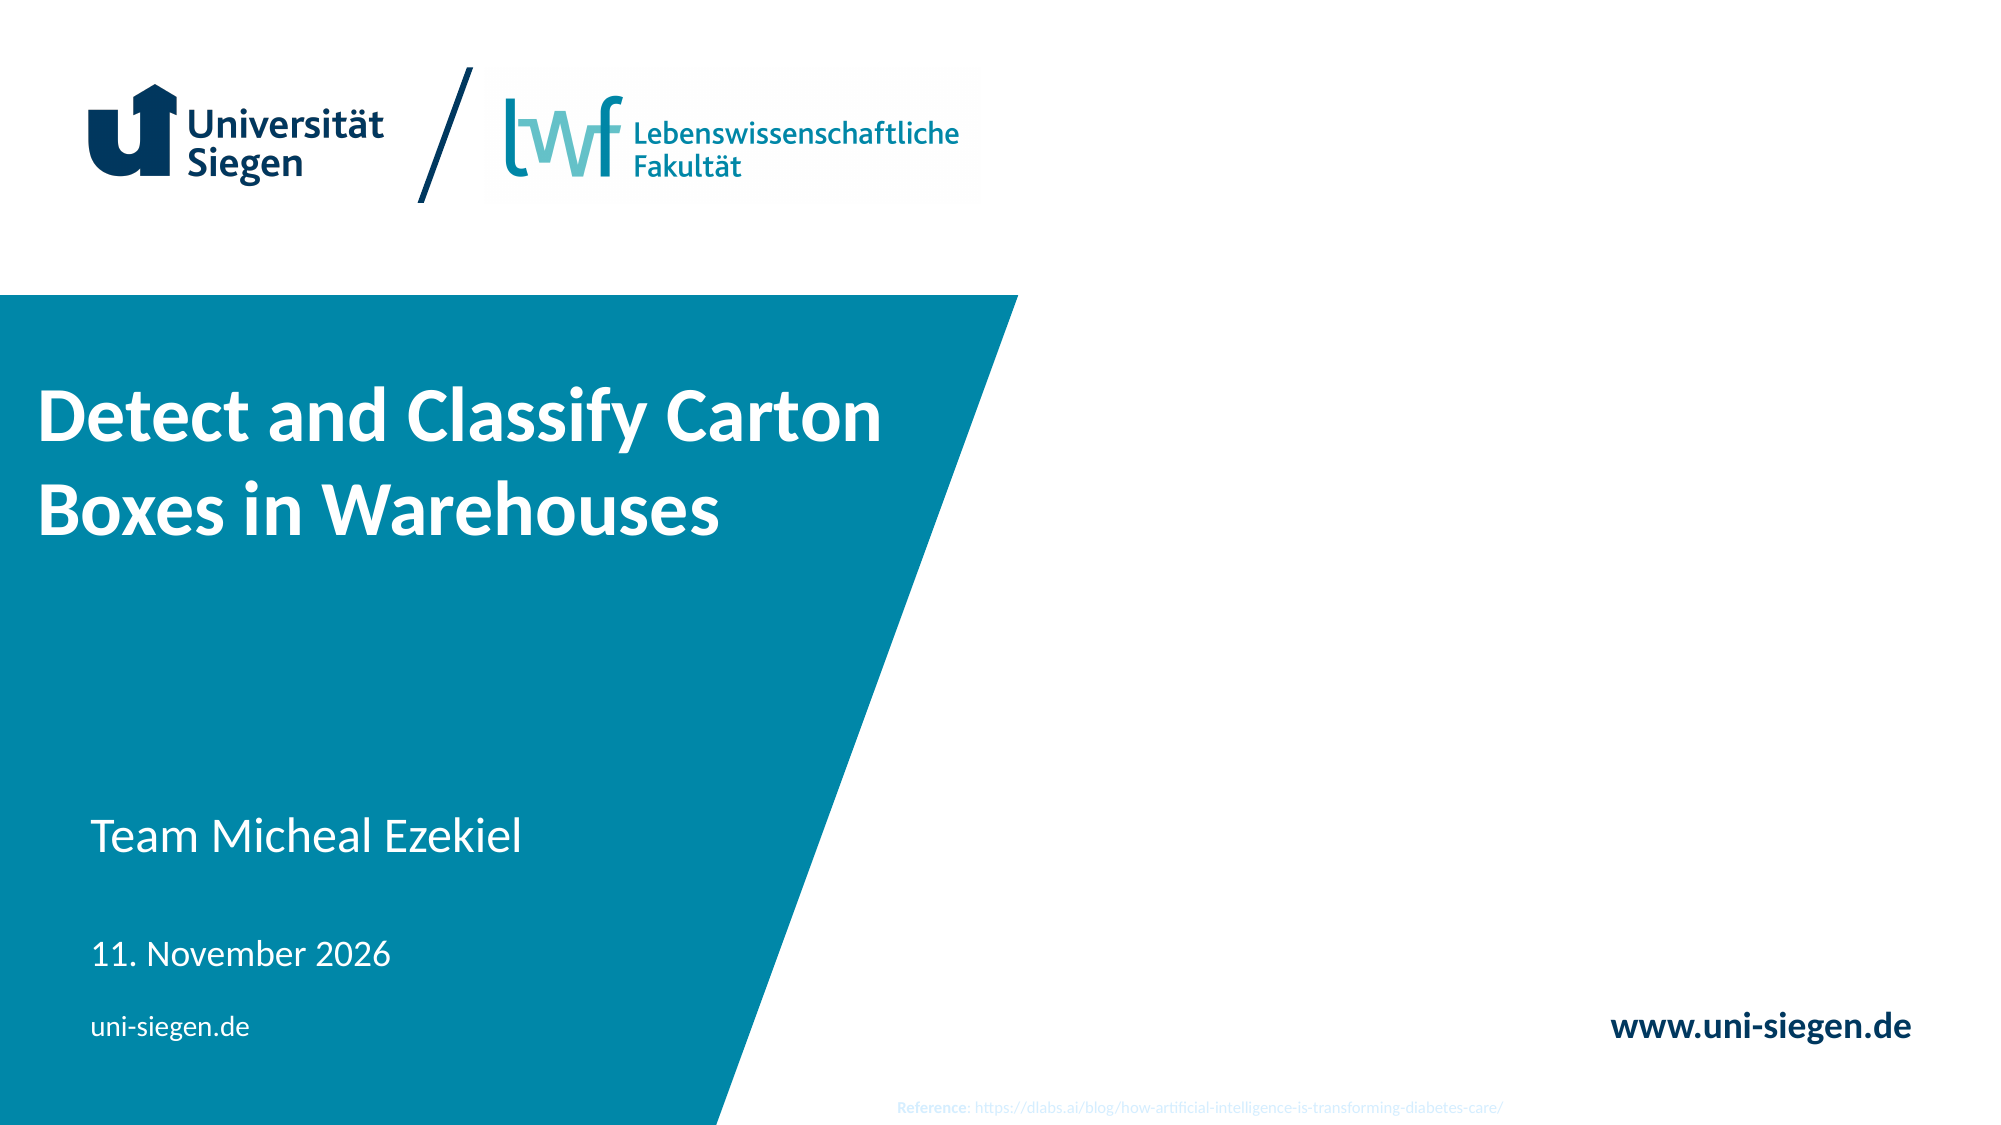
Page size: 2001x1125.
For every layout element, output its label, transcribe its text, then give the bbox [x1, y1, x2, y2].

text_box Reference: https://dlabs.ai/blog/how-artificial-intelligence-is-transforming-diabetes-care/ [882, 1088, 1539, 1125]
title Detect and Classify Carton Boxes in Warehouses [37, 309, 968, 551]
list Team Micheal Ezekiel [90, 796, 776, 872]
picture [484, 67, 981, 204]
picture [66, 67, 407, 203]
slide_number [90, 928, 410, 983]
